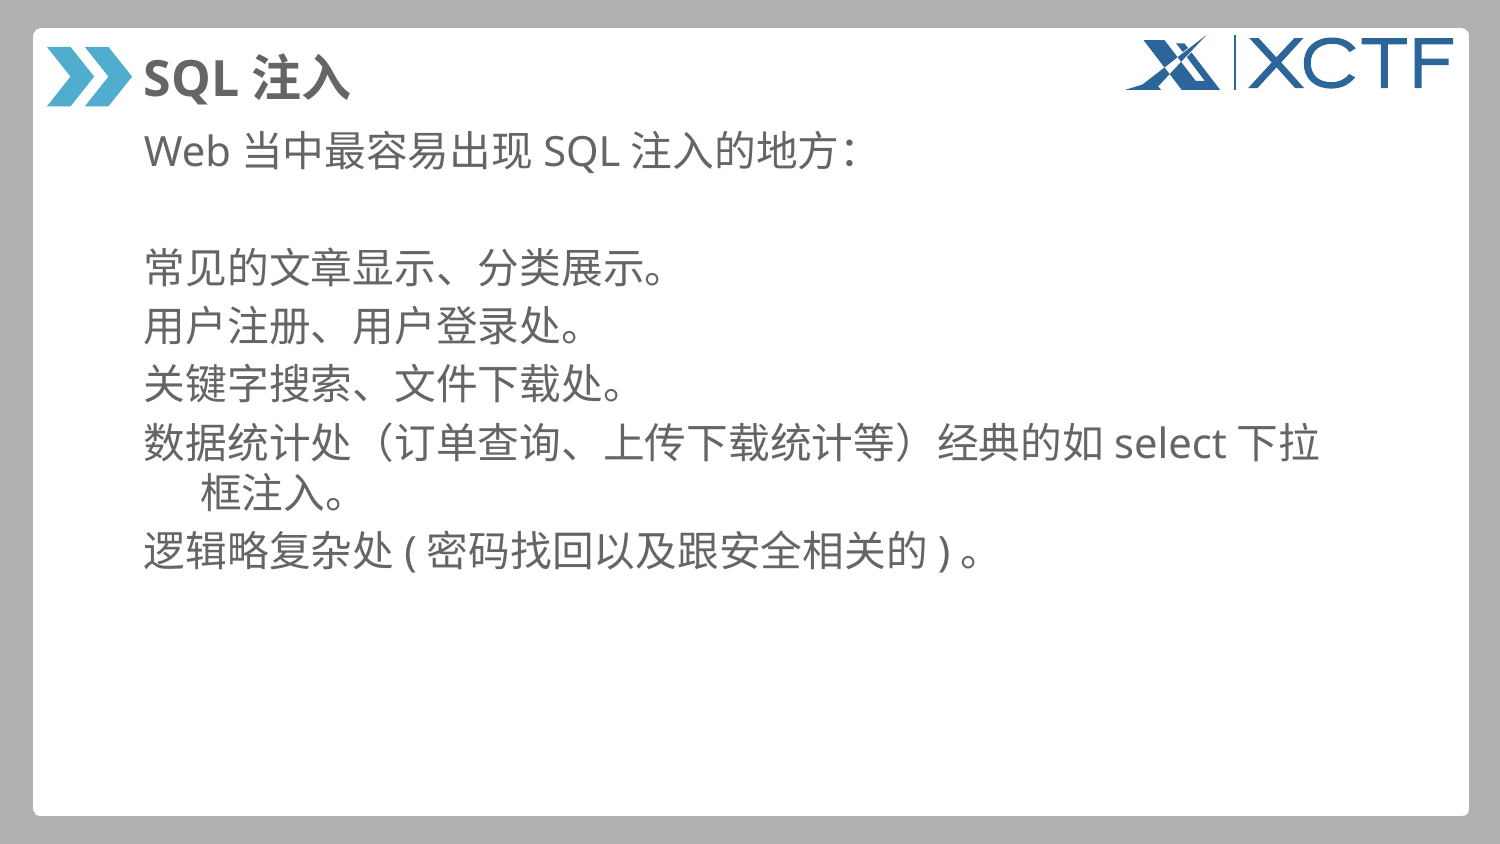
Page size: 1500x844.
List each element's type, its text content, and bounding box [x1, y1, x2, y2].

title SQL注入 [128, 35, 1125, 117]
picture [0, 0, 1500, 844]
list Web当中最容易出现SQL注入的地方： 常见的文章显示、分类展示。 用户注册、用户登录处。 关键字搜索、文件下载处。 数据统计处（订单查询、上传下载统计等）经典的如select下拉框注入。 逻辑略复杂处(密码找回以及跟安全相关的)。 [128, 117, 1372, 762]
